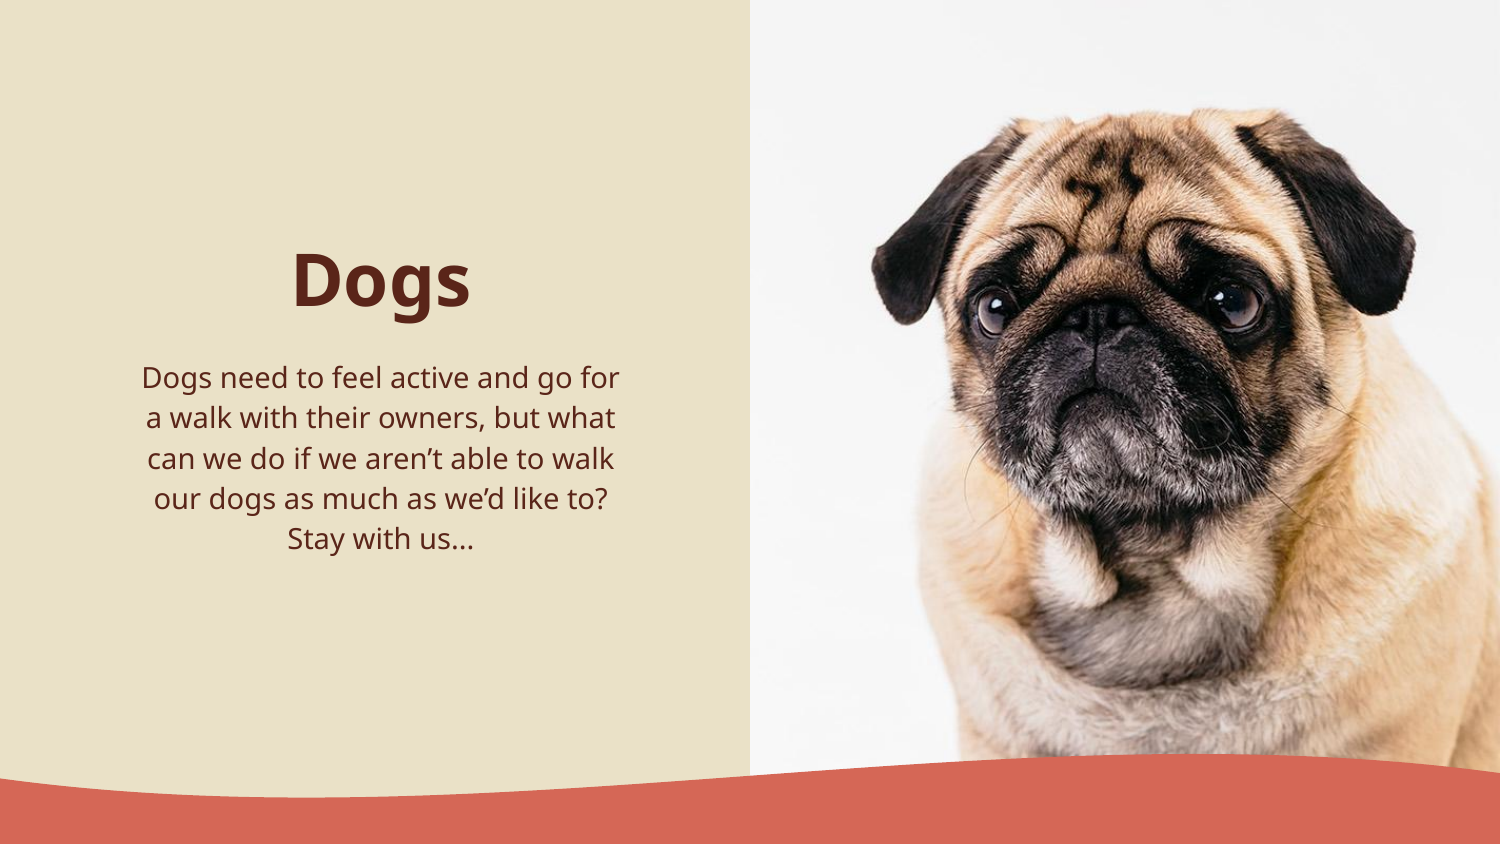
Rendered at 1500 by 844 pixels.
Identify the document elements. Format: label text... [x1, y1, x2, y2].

picture [749, 0, 1500, 844]
text_box [0, 776, 744, 844]
subtitle Dogs need to feel active and go for a walk with their owners, but what can we do if we aren’t able to walk our dogs as much as we’d like to? Stay with us... [116, 339, 646, 611]
title Dogs [116, 237, 646, 338]
